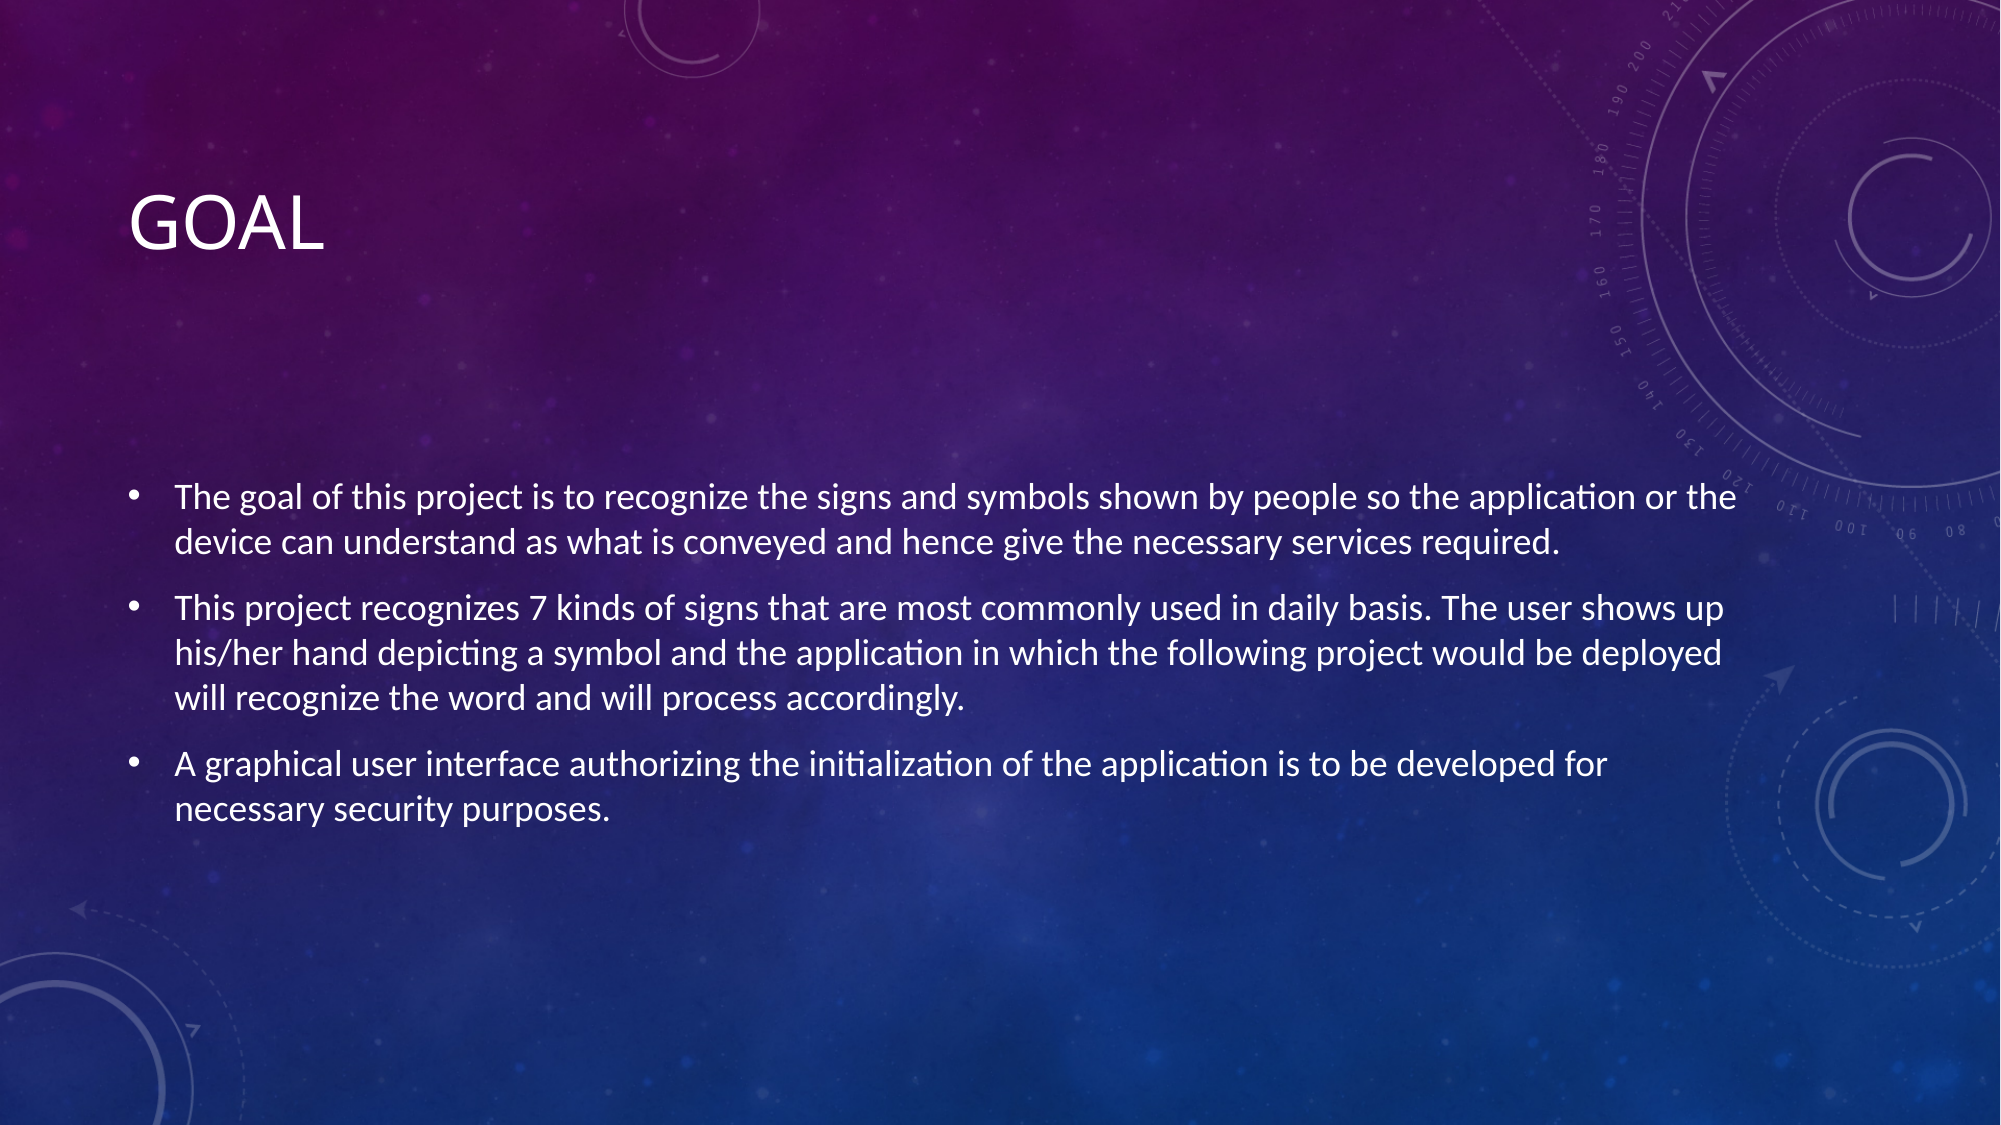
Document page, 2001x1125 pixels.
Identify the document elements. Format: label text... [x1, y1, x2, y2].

picture [0, 0, 2001, 1125]
title GOAL [112, 99, 1775, 339]
list The goal of this project is to recognize the signs and symbols shown by people so the application or the device can understand as what is conveyed and hence give the necessary services required. This project recognizes 7 kinds of signs that are most commonly used in daily basis. The user shows up his/her hand depicting a symbol and the application in which the following project would be deployed will recognize the word and will process accordingly. A graphical user interface authorizing the initialization of the application is to be developed for necessary security purposes. [112, 351, 1775, 950]
